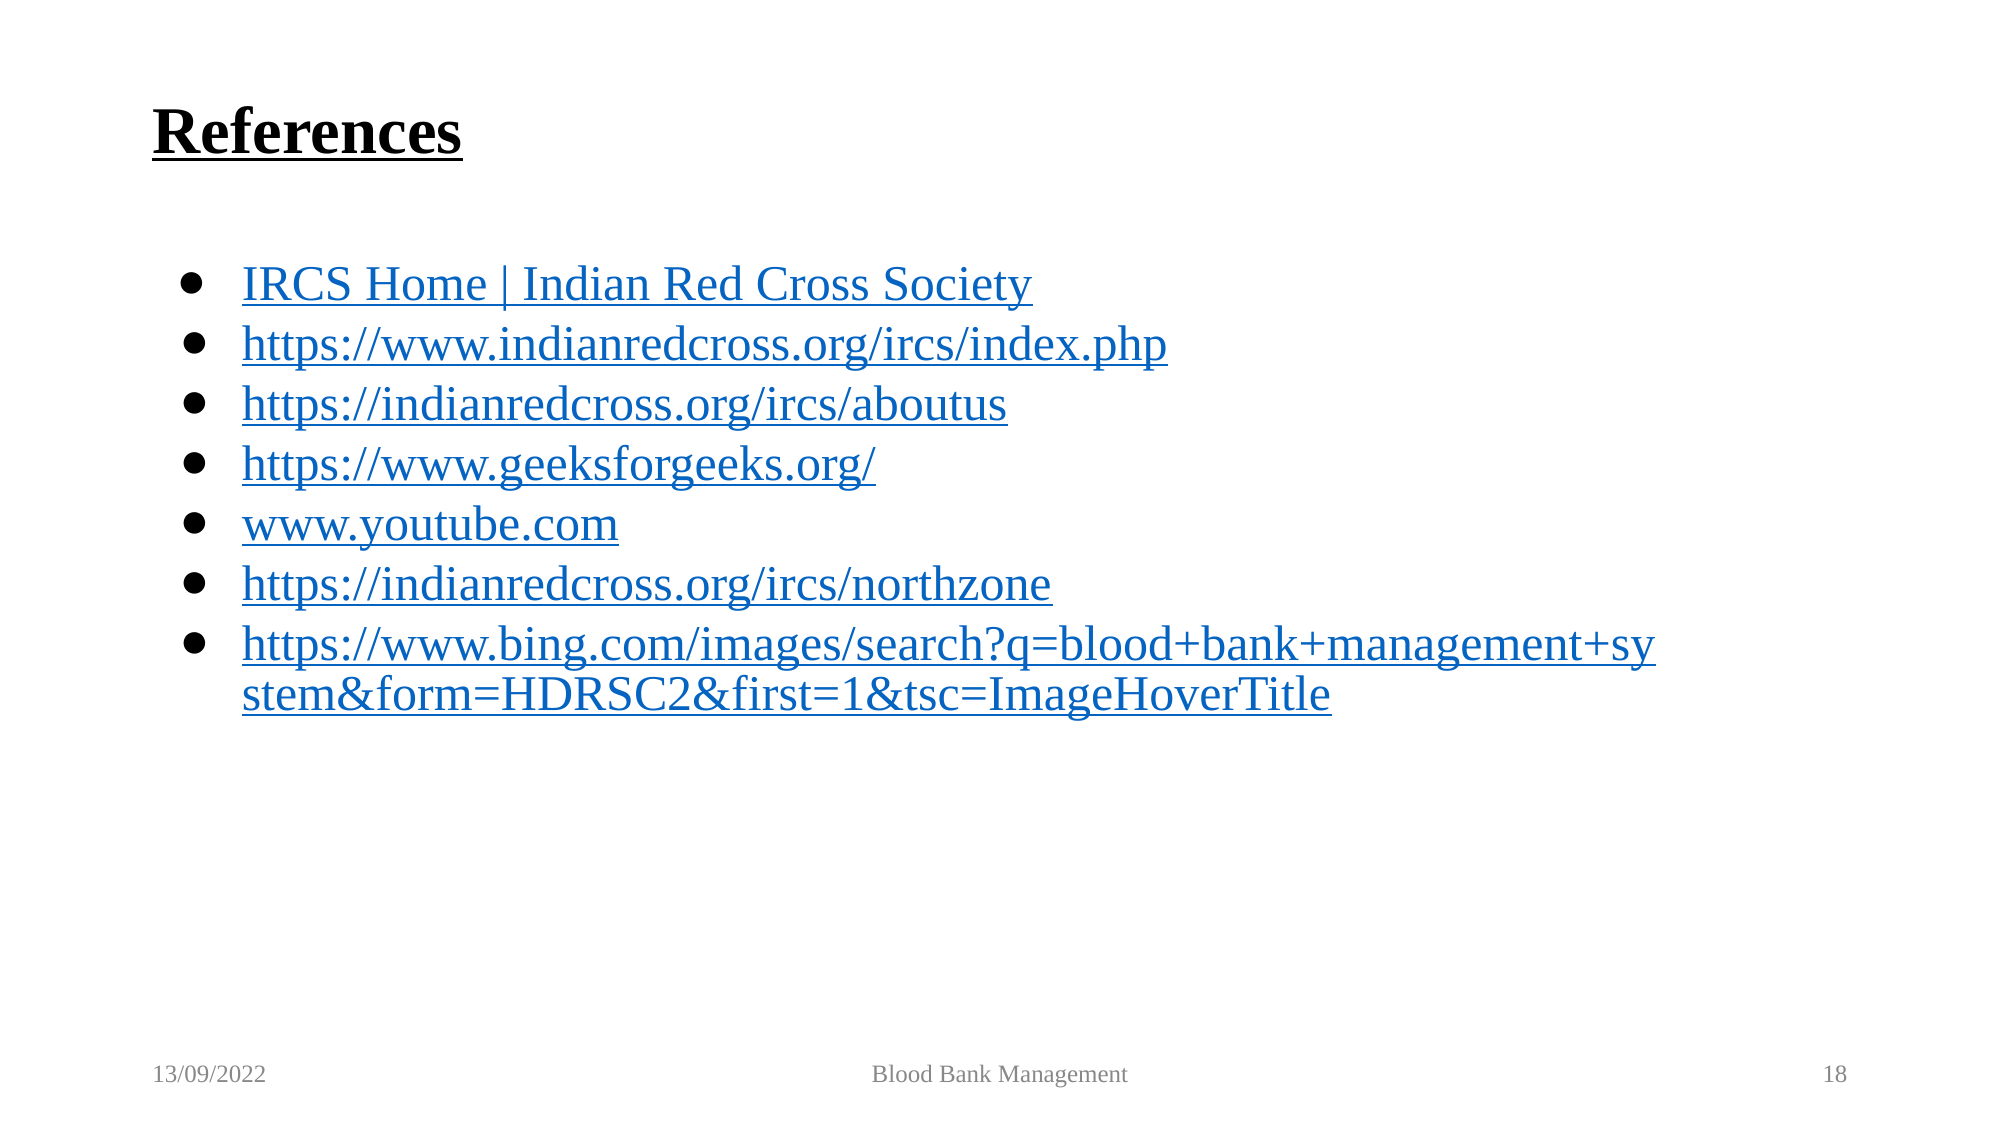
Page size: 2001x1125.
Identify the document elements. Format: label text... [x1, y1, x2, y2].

text_box References [137, 72, 1233, 183]
text_box IRCS Home | Indian Red Cross Society https://www.indianredcross.org/ircs/index.php https://indianredcross.org/ircs/aboutus https://www.geeksforgeeks.org/ www.youtube.com https://indianredcross.org/ircs/northzone https://www.bing.com/images/search?q=blood+bank+management+system&form=HDRSC2&first=1&tsc=ImageHoverTitle [151, 235, 449, 686]
slide_number 18 [1412, 1042, 1863, 1103]
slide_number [137, 1042, 588, 1103]
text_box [454, 160, 1511, 922]
text_box IRCS Home | Indian Red Cross Society https://www.indianredcross.org/ircs/index.php https://indianredcross.org/ircs/aboutus https://www.geeksforgeeks.org/ www.youtube.com https://indianredcross.org/ircs/northzone https://www.bing.com/images/search?q=blood+bank+management+system&form=HDRSC2&first=1&tsc=ImageHoverTitle [1516, 235, 1680, 686]
footer Blood Bank Management [662, 1042, 1338, 1103]
